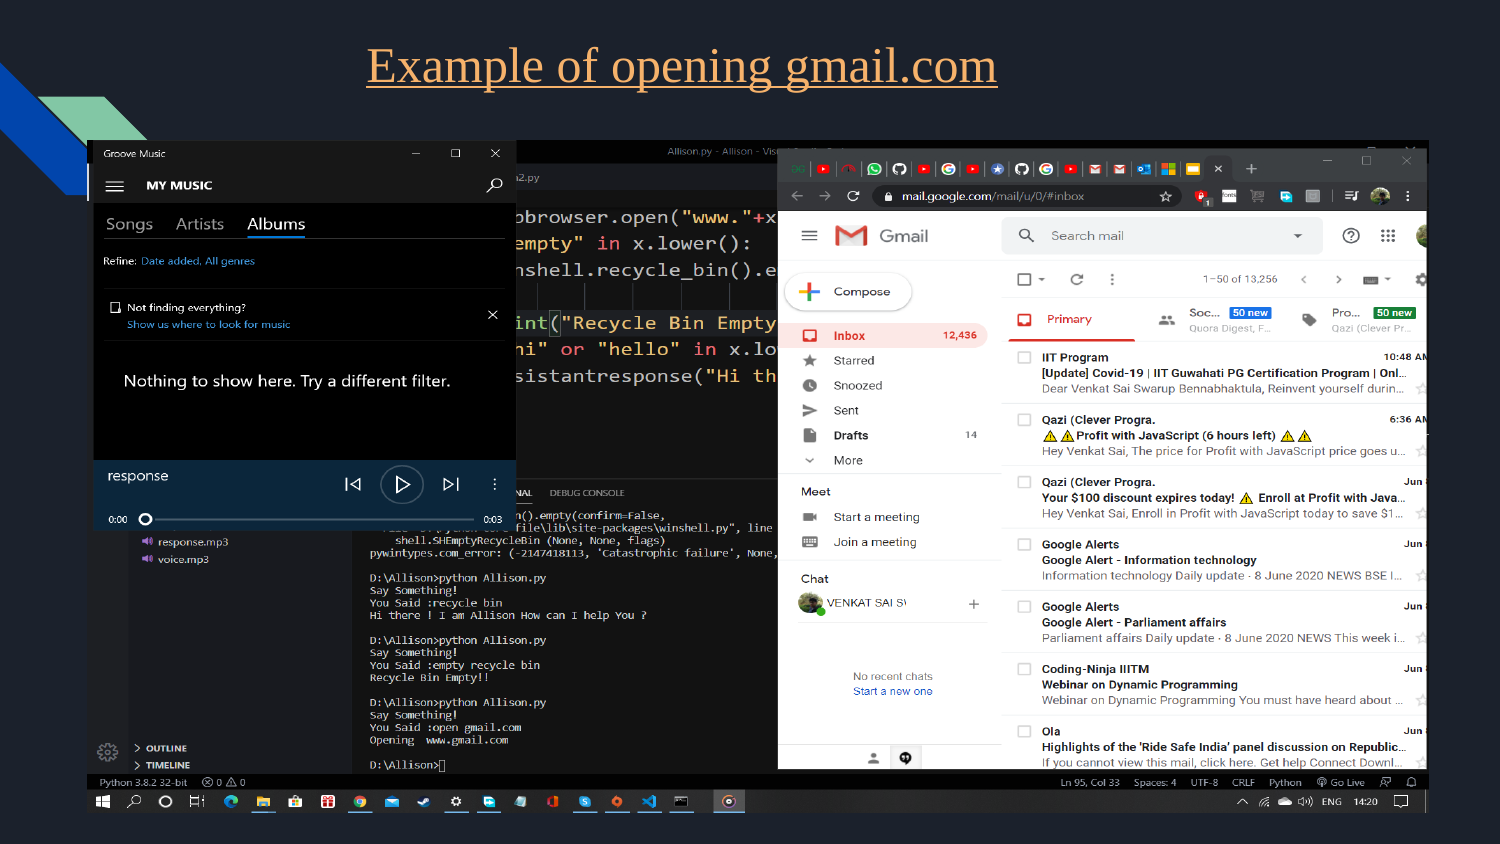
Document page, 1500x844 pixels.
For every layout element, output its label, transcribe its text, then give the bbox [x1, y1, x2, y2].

title Example of opening gmail.com [201, 17, 1357, 139]
picture [87, 140, 1429, 814]
